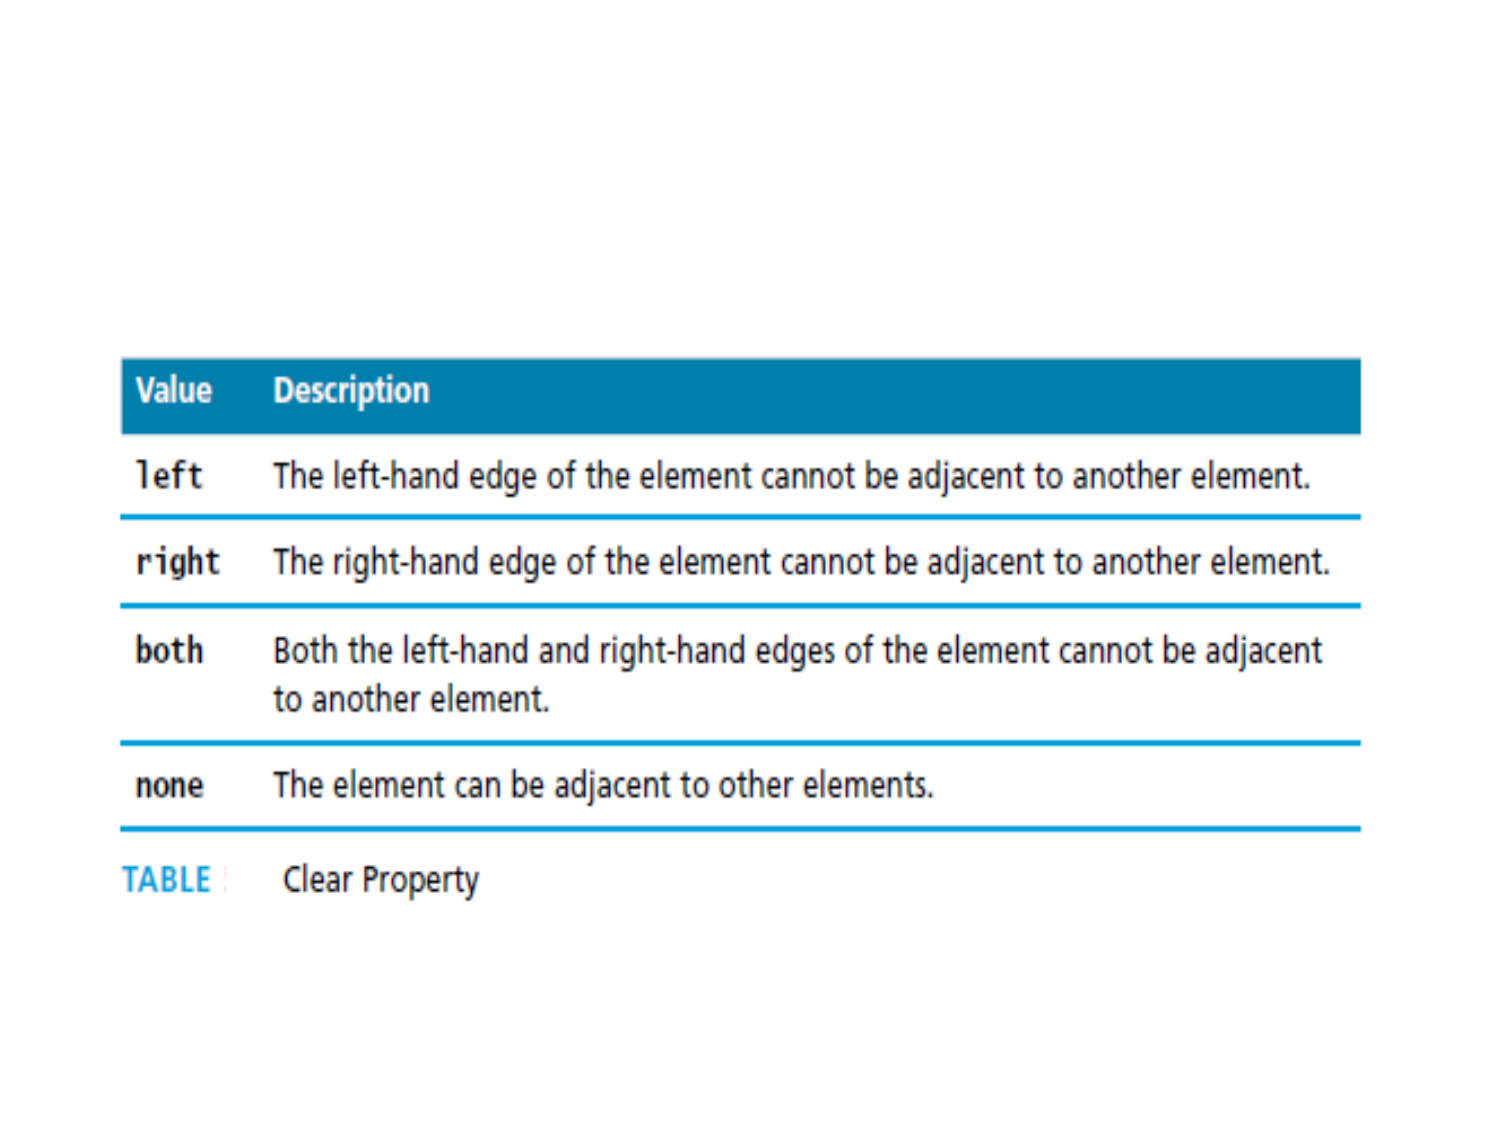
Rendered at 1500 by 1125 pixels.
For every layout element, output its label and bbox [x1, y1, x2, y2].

picture [34, 269, 1470, 950]
